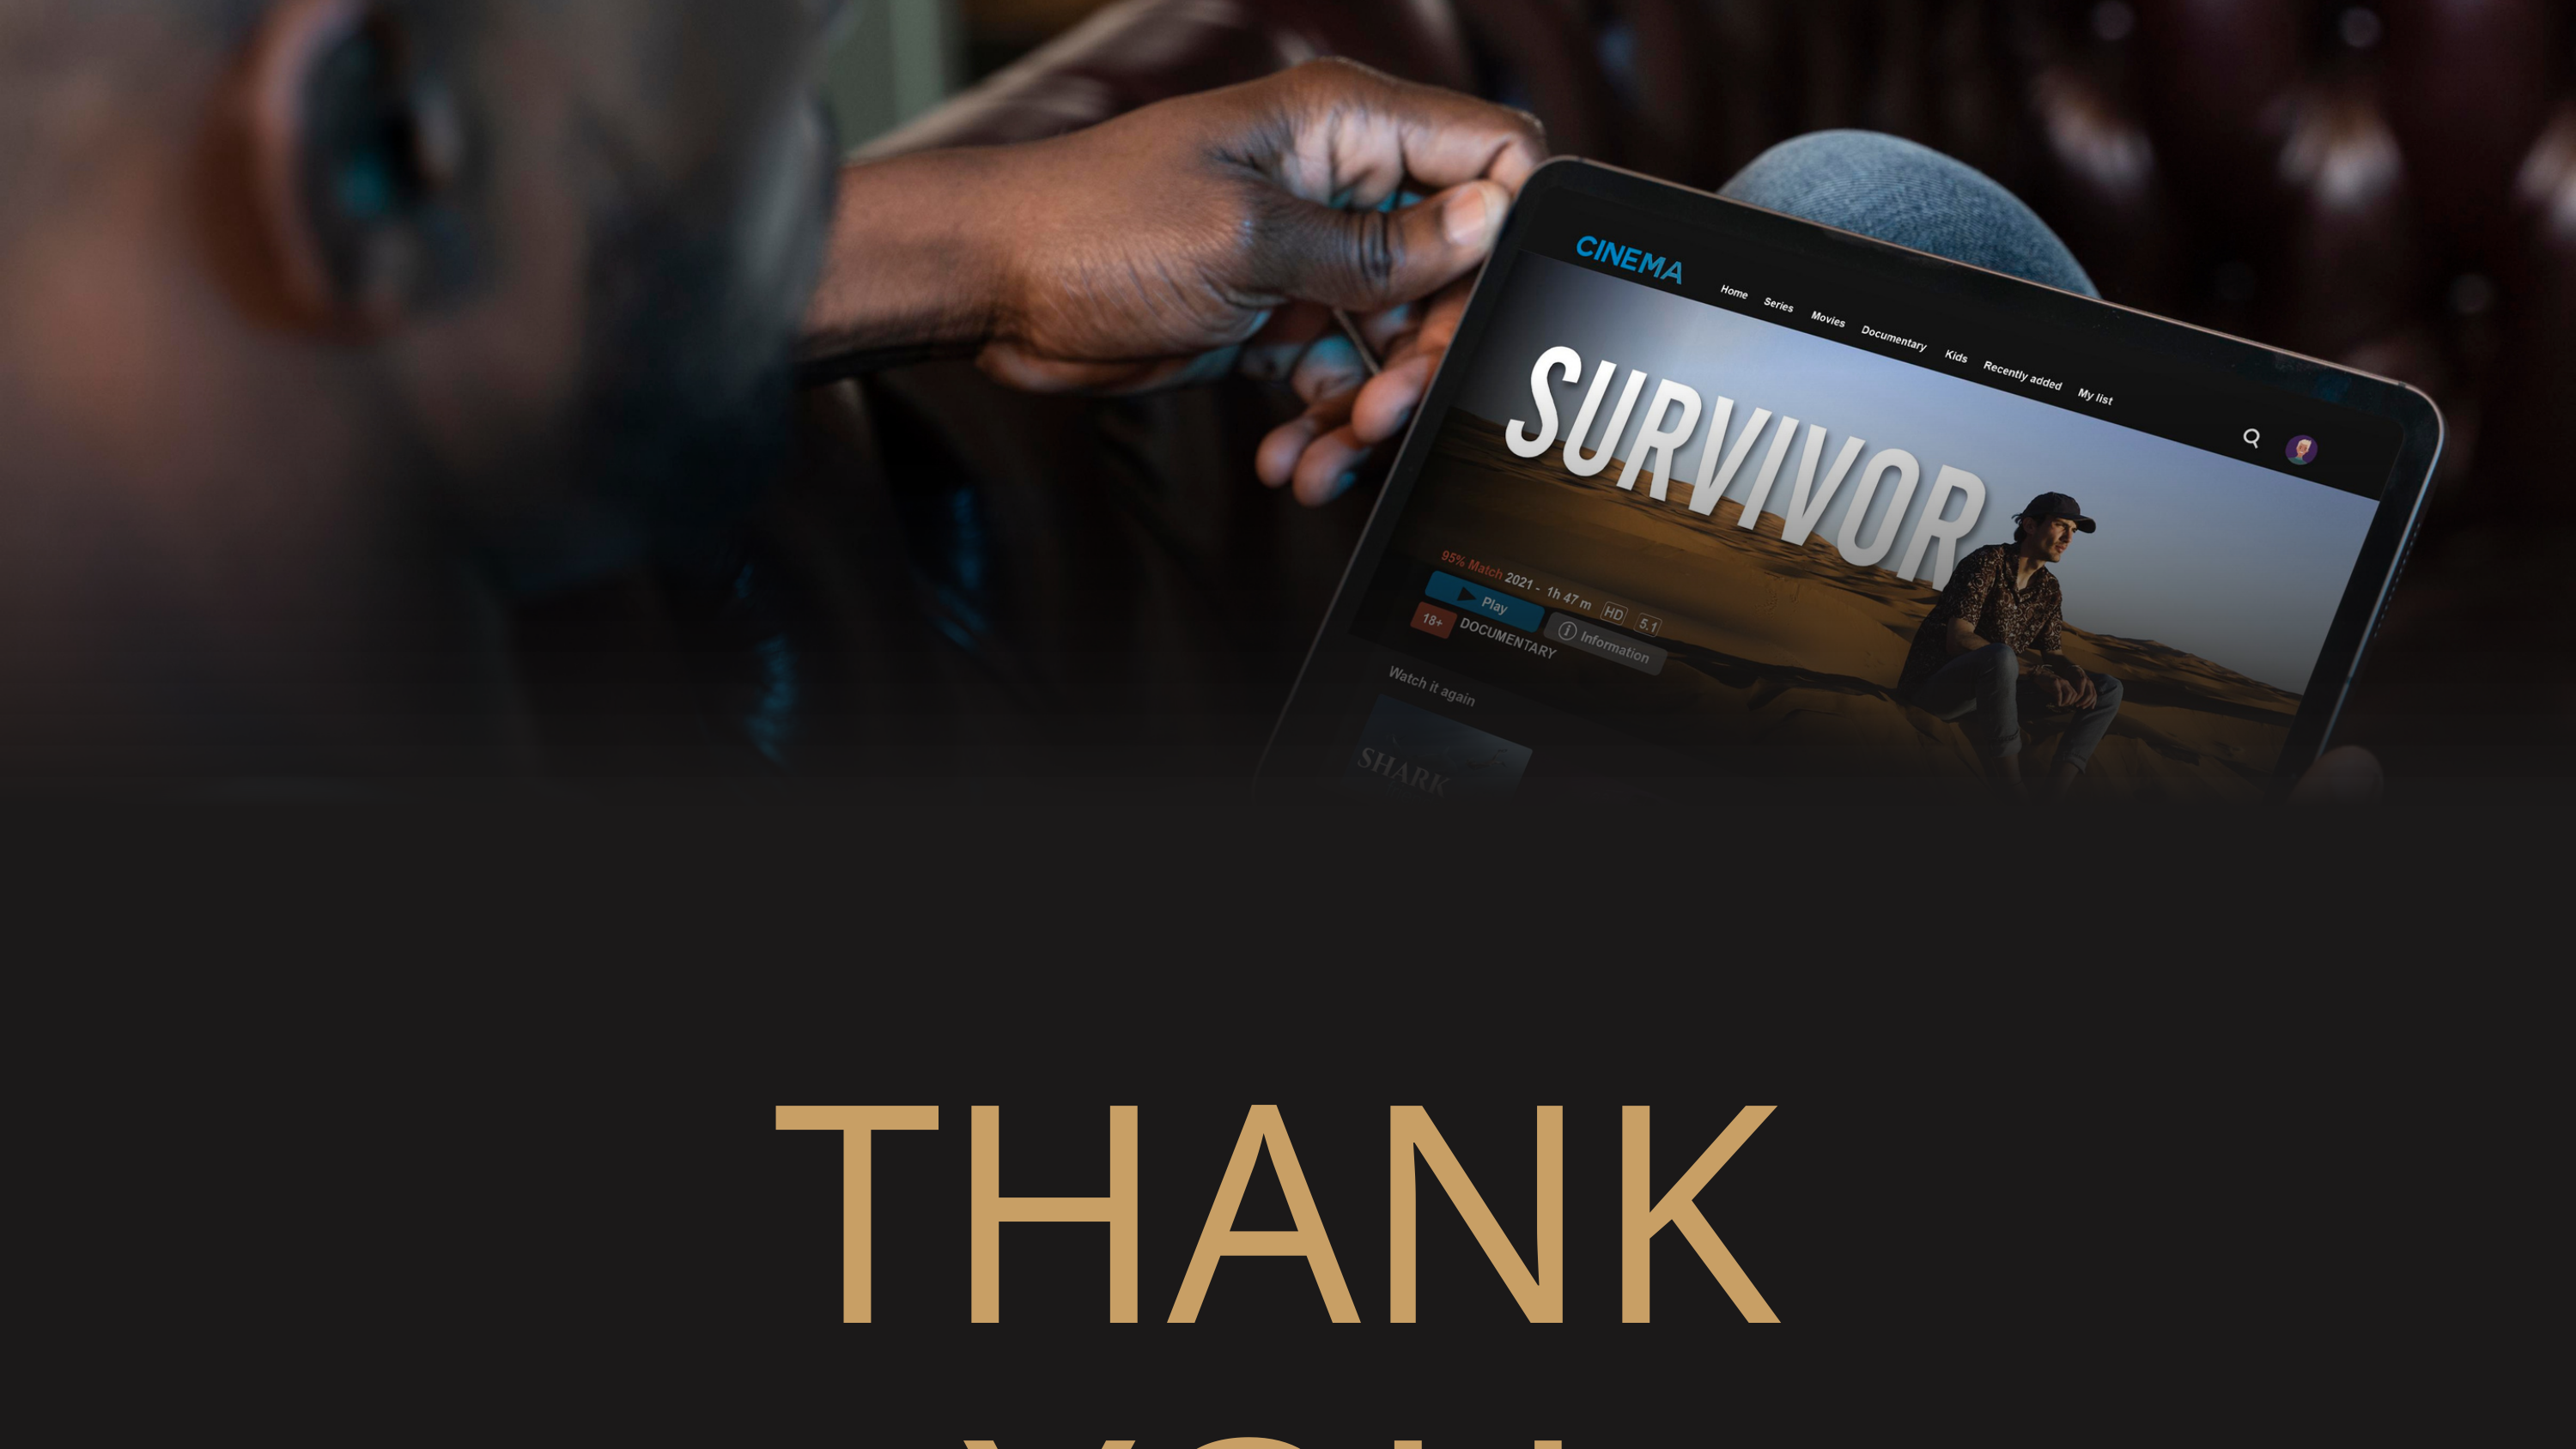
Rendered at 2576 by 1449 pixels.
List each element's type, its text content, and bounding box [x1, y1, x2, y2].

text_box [0, 372, 2576, 808]
text_box THANK YOU [439, 1050, 2116, 1449]
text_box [0, 0, 2576, 372]
